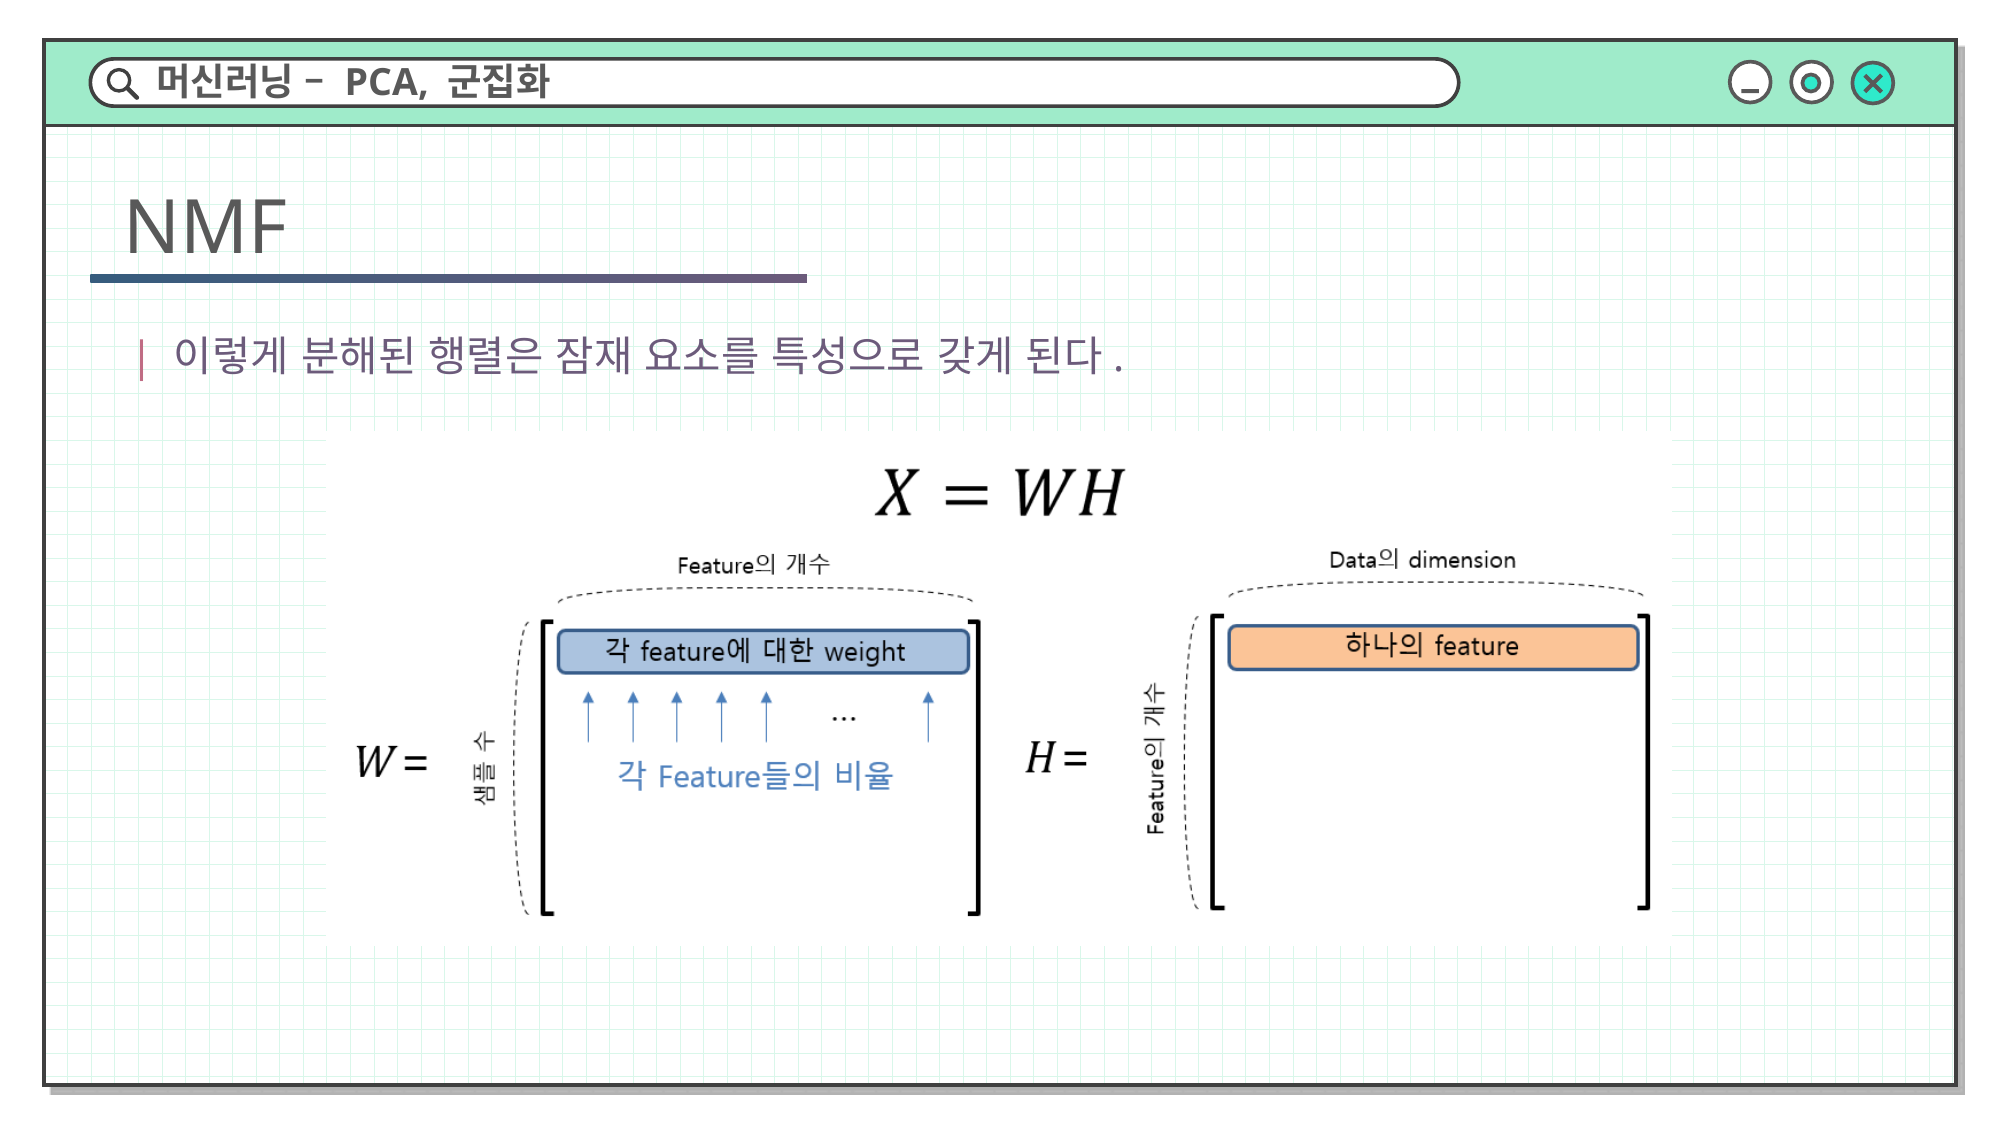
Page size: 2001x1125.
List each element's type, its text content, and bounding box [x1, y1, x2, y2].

picture [326, 431, 1672, 946]
text_box NMF [64, 181, 718, 278]
text_box [43, 126, 1957, 1086]
text_box [89, 274, 808, 283]
list | 이렇게 분해된 행렬은 잠재 요소를 특성으로 갖게 된다. [115, 322, 1883, 1036]
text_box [1729, 61, 1894, 104]
text_box [105, 66, 141, 101]
text_box 머신러닝 – PCA, 군집화 [89, 57, 1460, 108]
text_box [43, 39, 1957, 126]
